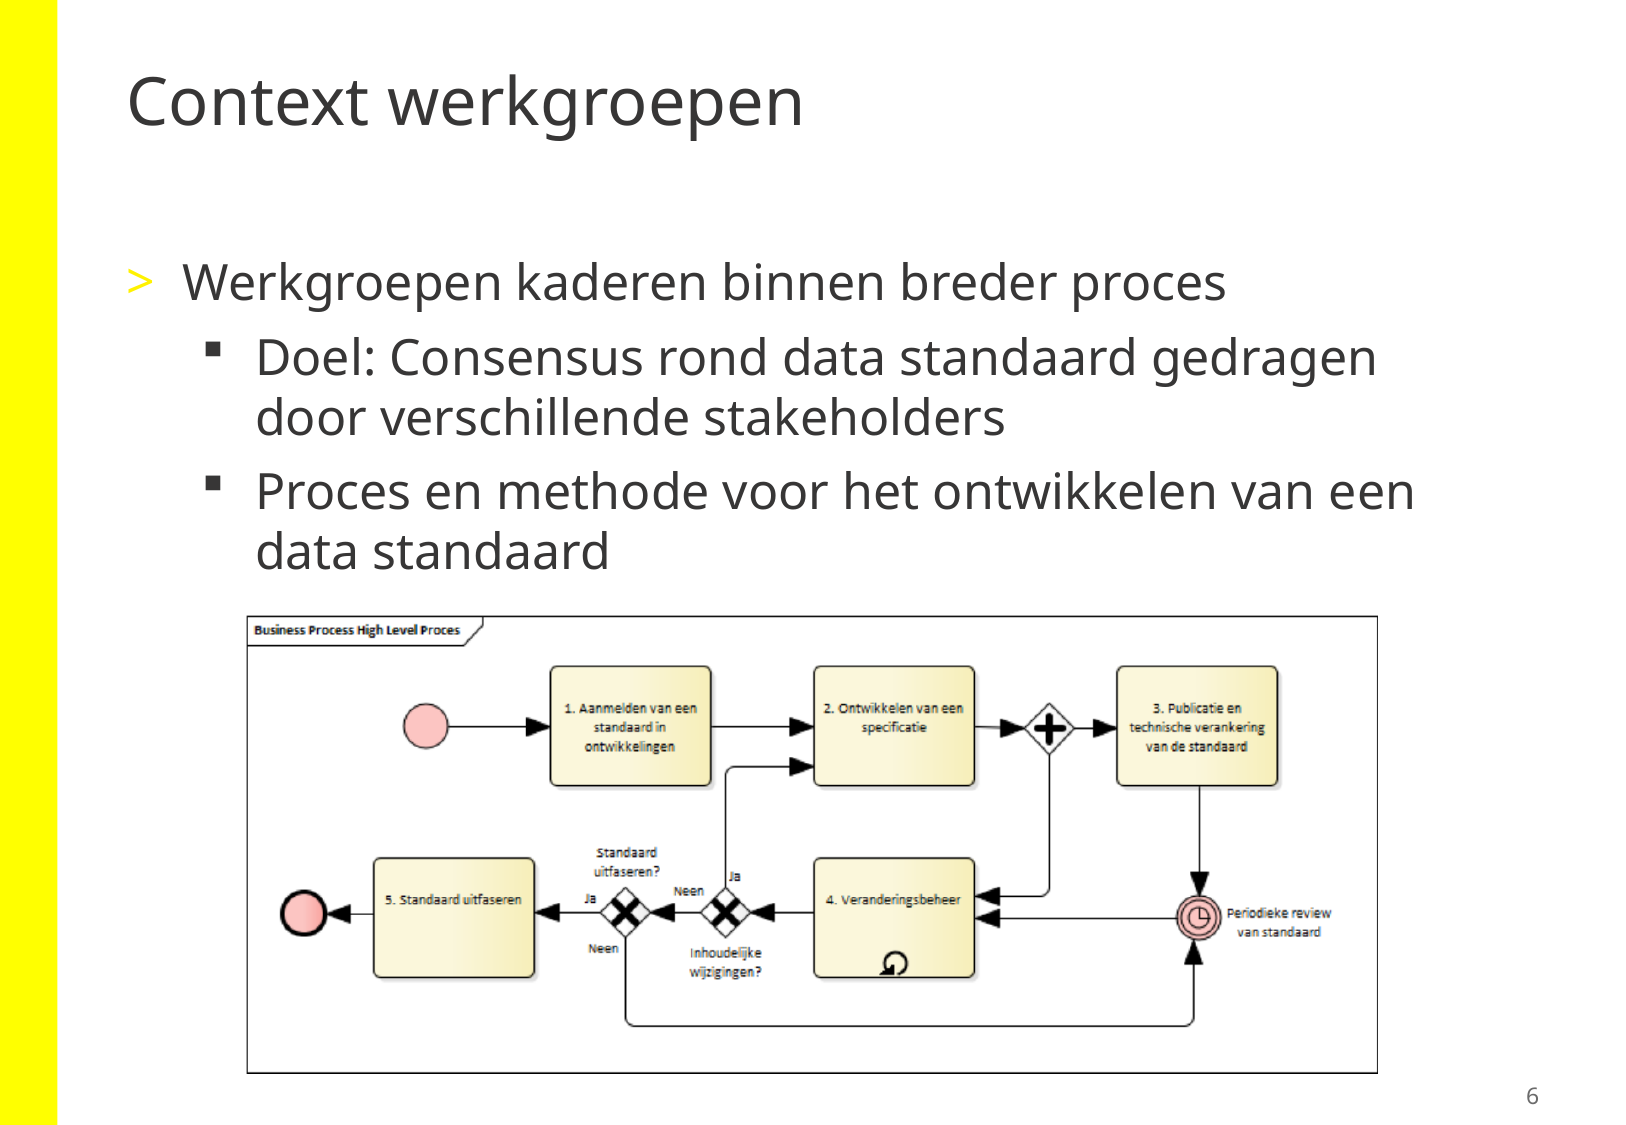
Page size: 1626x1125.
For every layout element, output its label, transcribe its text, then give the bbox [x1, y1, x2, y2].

list Werkgroepen kaderen binnen breder proces Doel: Consensus rond data standaard gedragen door verschillende stakeholders Proces en methode voor het ontwikkelen van een data standaard [111, 243, 1514, 1063]
title Context werkgroepen [111, 59, 1514, 222]
slide_number 6 [1424, 1075, 1548, 1120]
picture [242, 612, 1383, 1076]
